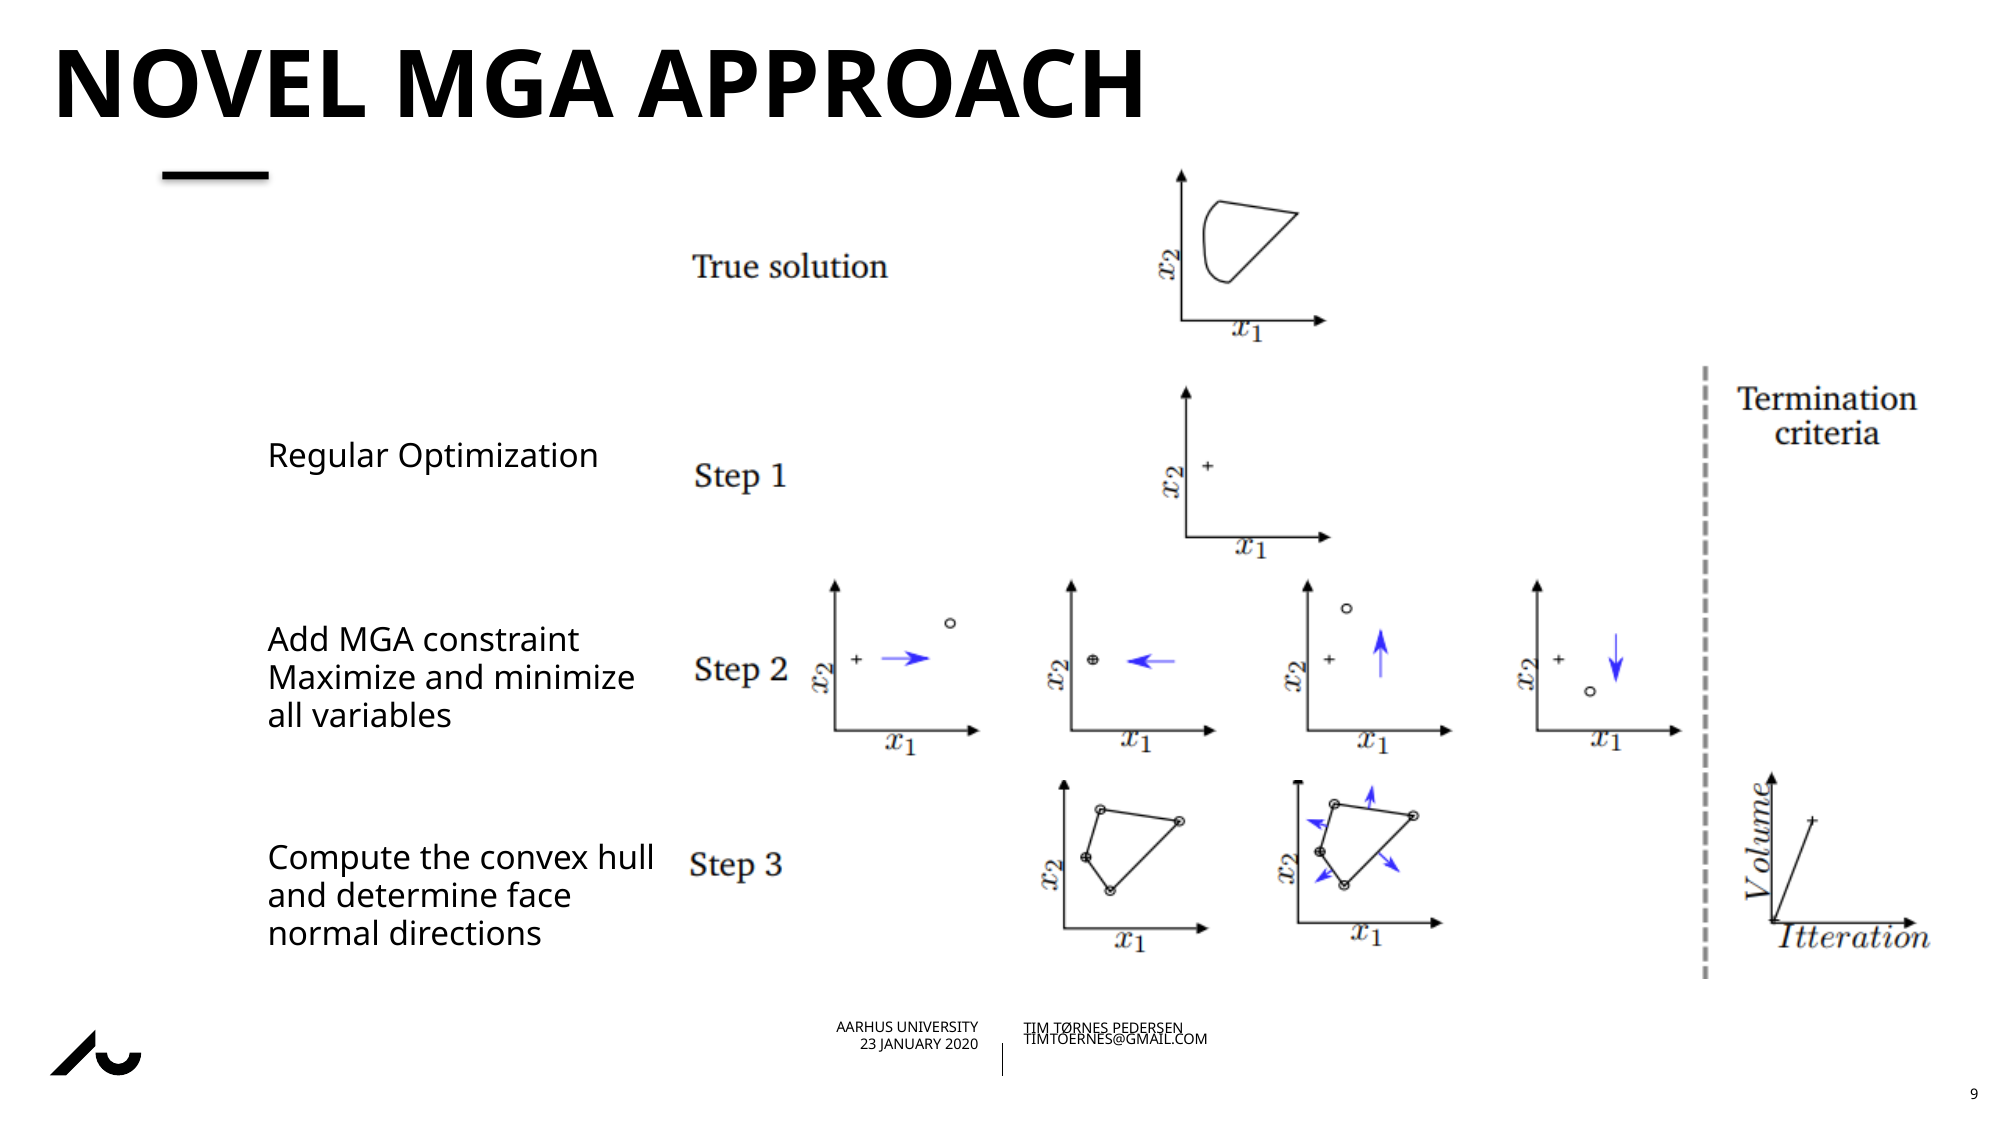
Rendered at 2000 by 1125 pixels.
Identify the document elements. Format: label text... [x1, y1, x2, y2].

text_box Regular Optimization [267, 436, 658, 475]
title Novel MGA approach [51, 37, 1938, 162]
picture [671, 84, 1973, 980]
slide_number 9 [1936, 1079, 1979, 1106]
text_box Compute the convex hull and determine face normal directions [267, 838, 658, 953]
text_box Add MGA constraint Maximize and minimize all variables [267, 621, 658, 736]
picture [671, 357, 1694, 980]
